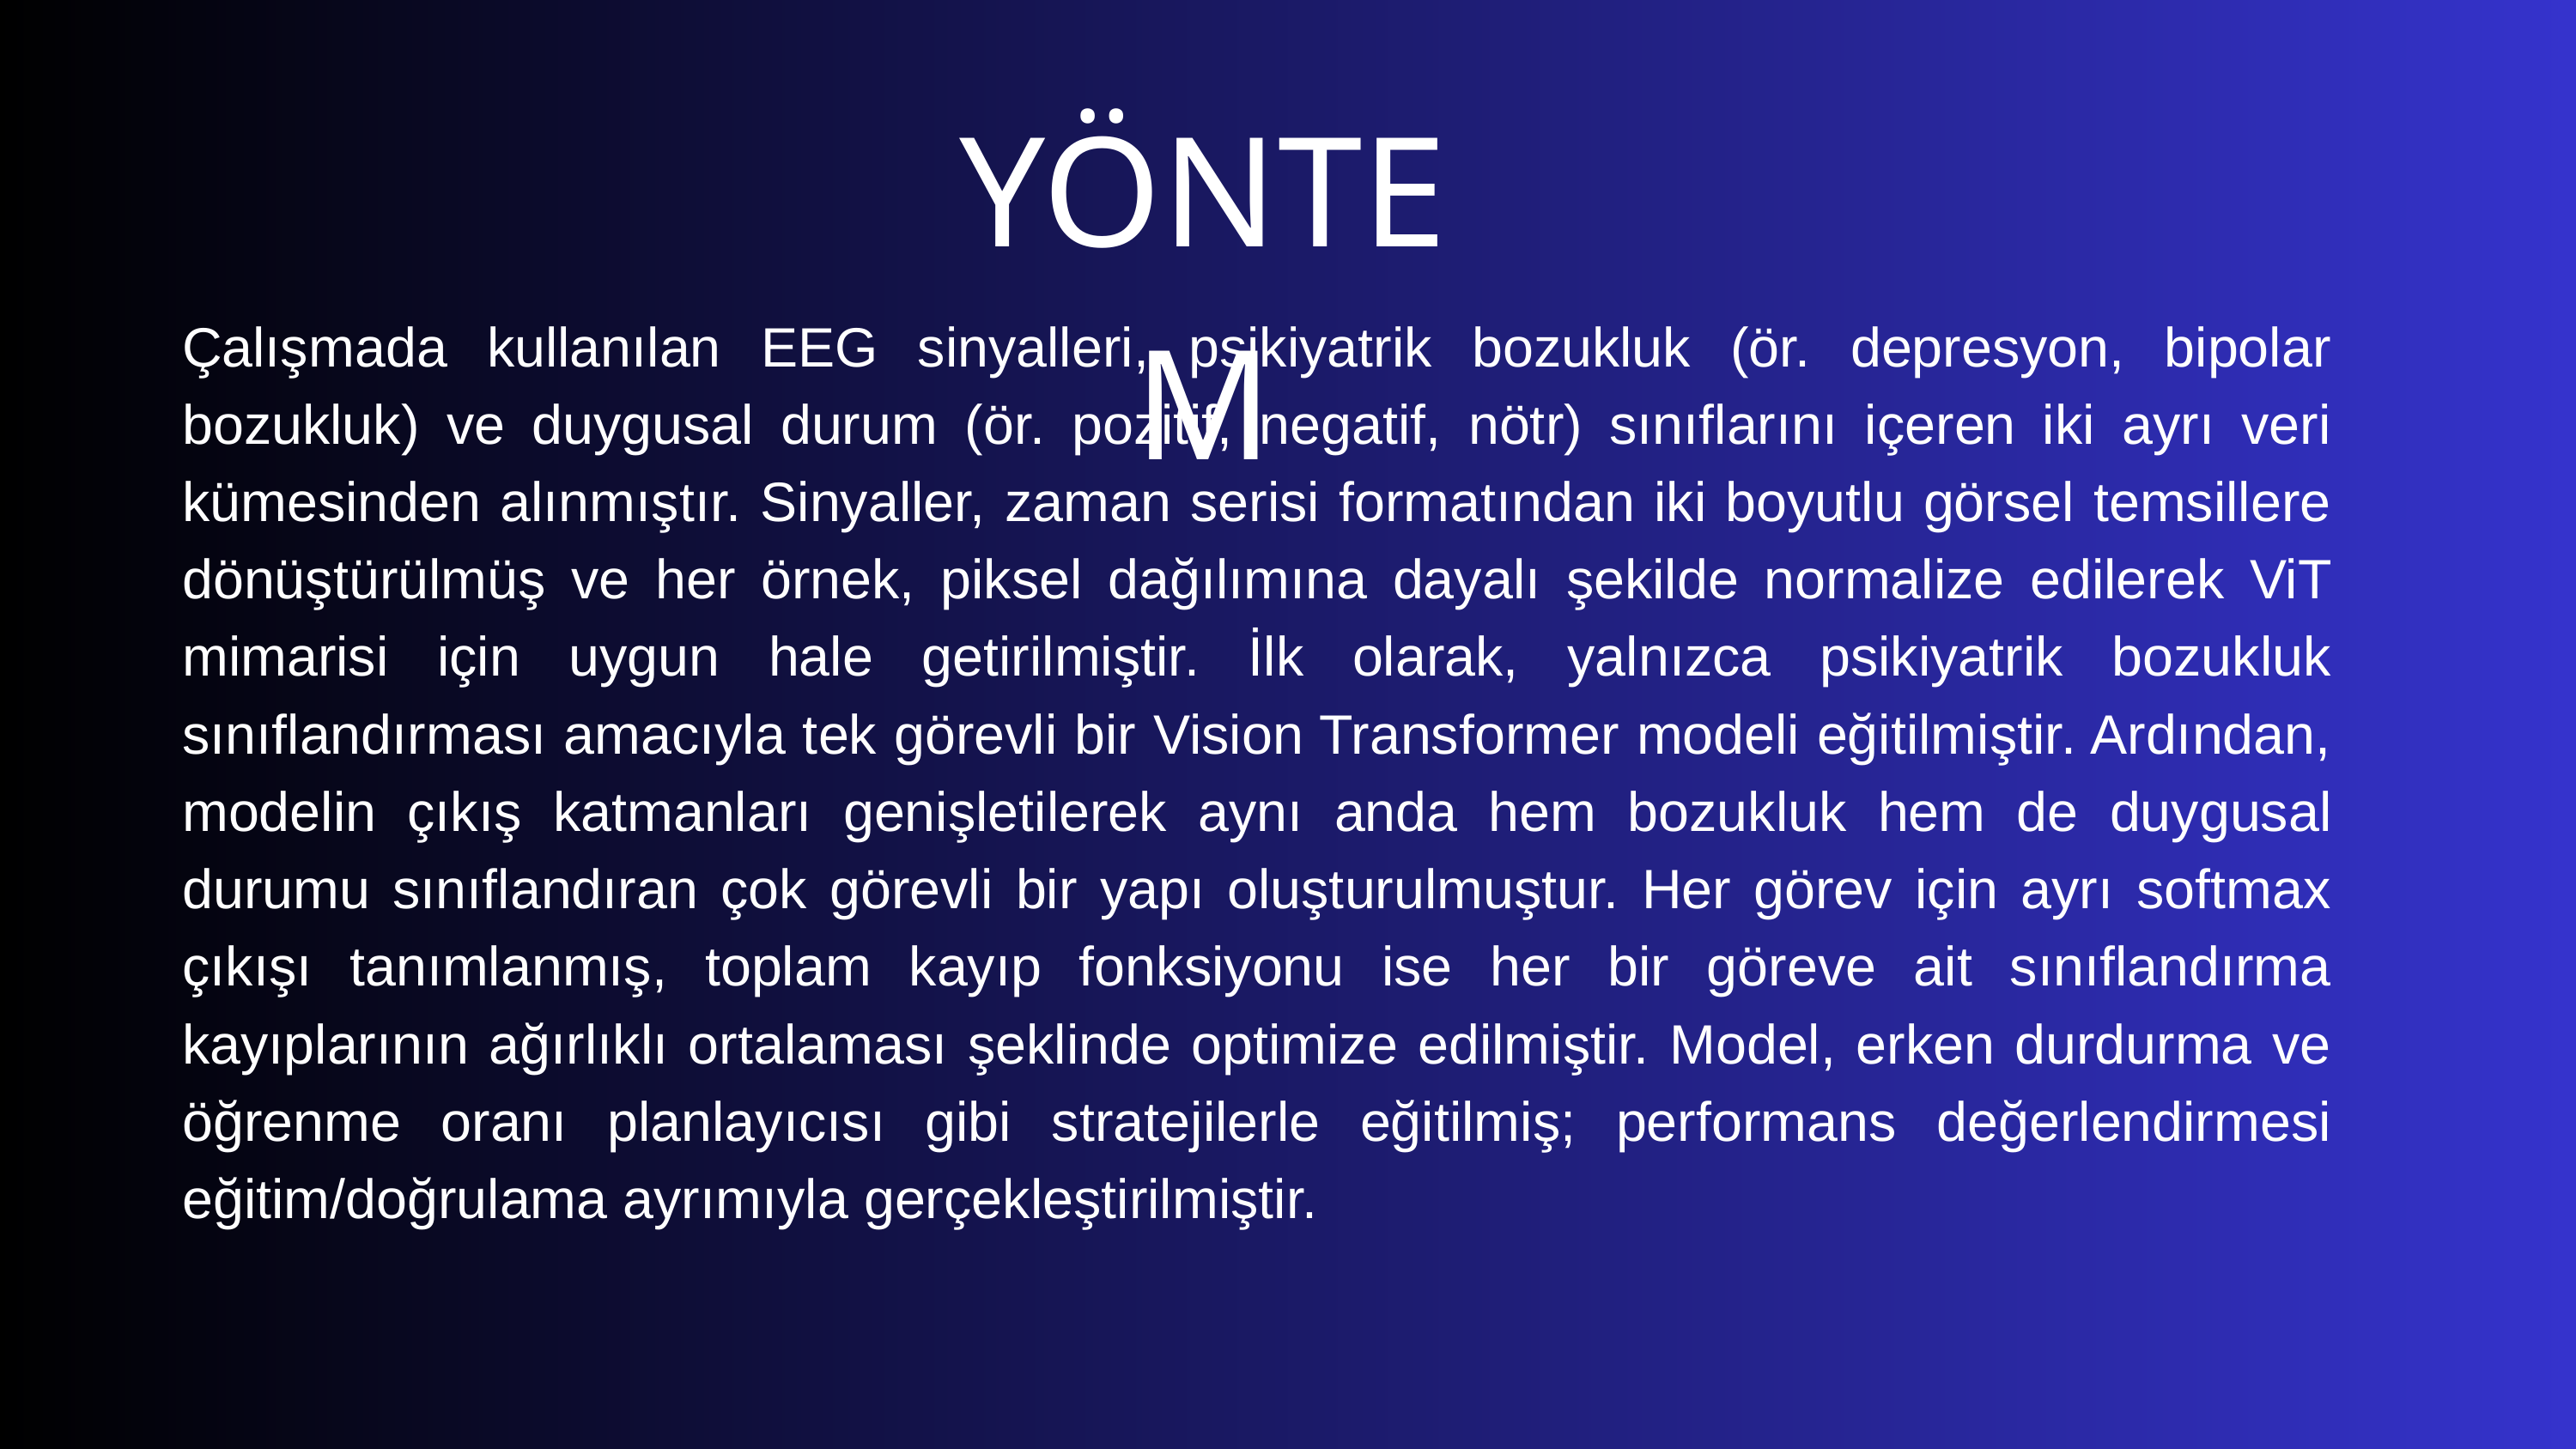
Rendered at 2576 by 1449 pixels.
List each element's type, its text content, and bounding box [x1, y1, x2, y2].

text_box YÖNTEM [933, 64, 1475, 300]
text_box Çalışmada kullanılan EEG sinyalleri, psikiyatrik bozukluk (ör. depresyon, bipolar bozukluk) ve duygusal durum (ör. pozitif, negatif, nötr) sınıflarını içeren iki ayrı veri kümesinden alınmıştır. Sinyaller, zaman serisi formatından iki boyutlu görsel temsillere dönüştürülmüş ve her örnek, piksel dağılımına dayalı şekilde normalize edilerek ViT mimarisi için uygun hale getirilmiştir. İlk olarak, yalnızca psikiyatrik bozukluk sınıflandırması amacıyla tek görevli bir Vision Transformer modeli eğitilmiştir. Ardından, modelin çıkış katmanları genişletilerek aynı anda hem bozukluk hem de duygusal durumu sınıflandıran çok görevli bir yapı oluşturulmuştur. Her görev için ayrı softmax çıkışı tanımlanmış, toplam kayıp fonksiyonu ise her bir göreve ait sınıflandırma kayıplarının ağırlıklı ortalaması şeklinde optimize edilmiştir. Model, erken durdurma ve öğrenme oranı planlayıcısı gibi stratejilerle eğitilmiş; performans değerlendirmesi eğitim/doğrulama ayrımıyla gerçekleştirilmiştir. [182, 300, 2333, 1230]
